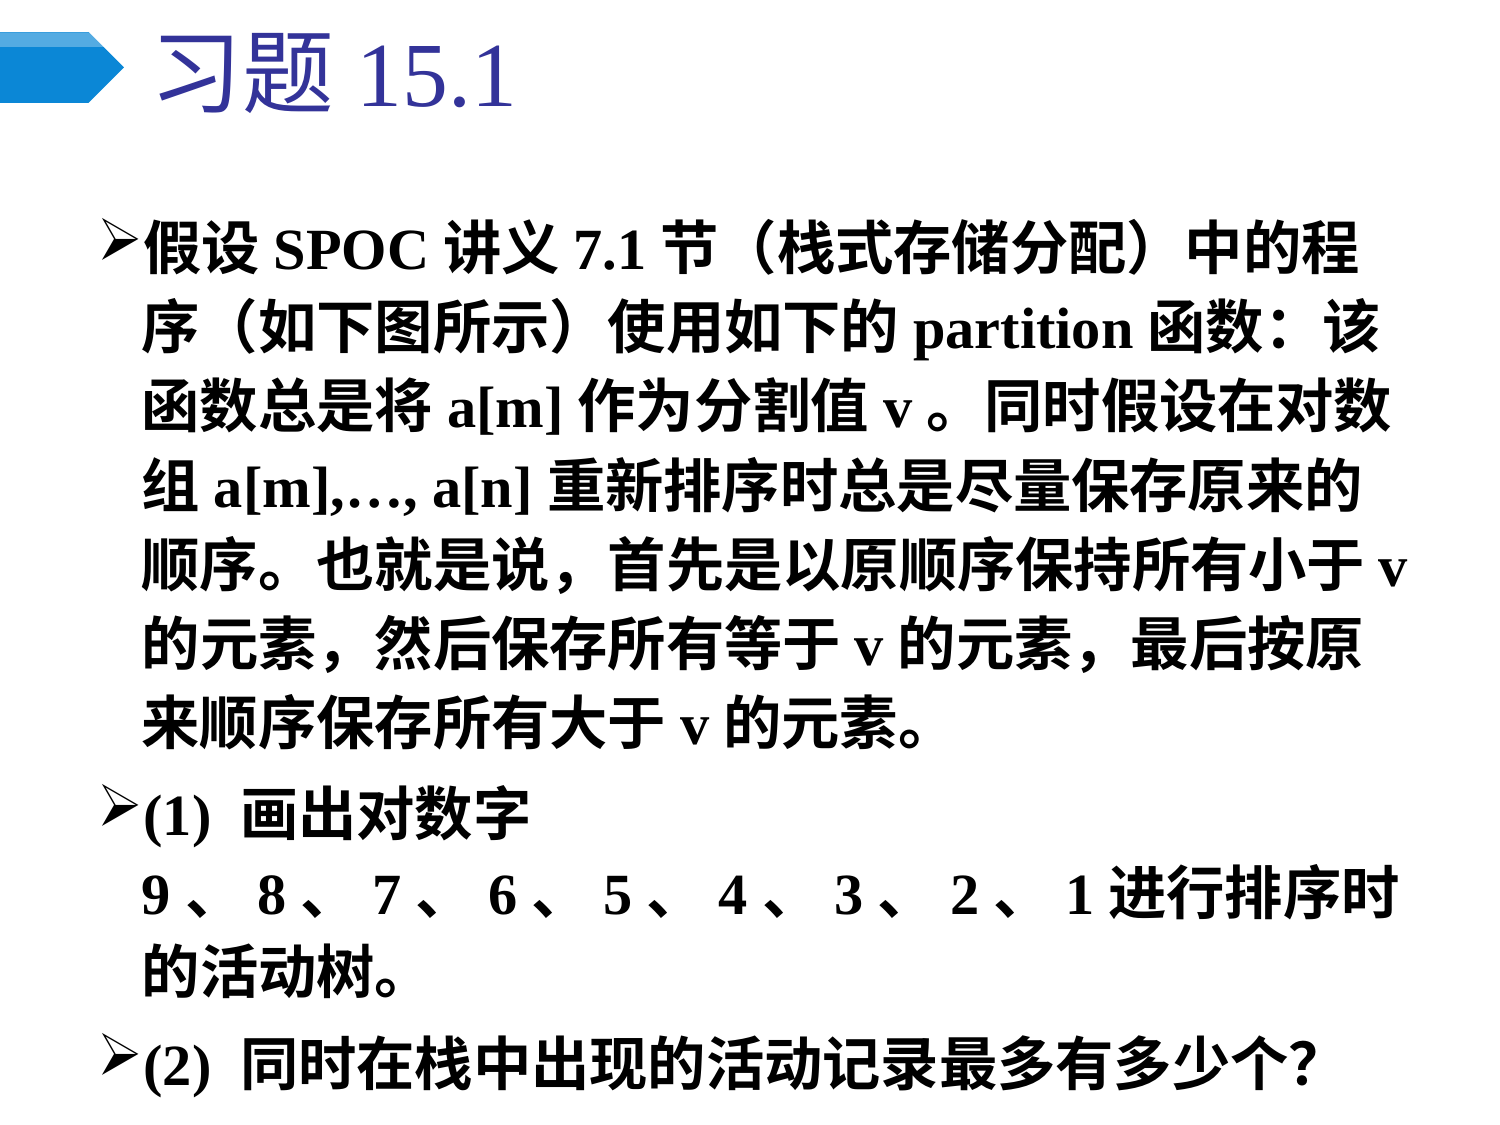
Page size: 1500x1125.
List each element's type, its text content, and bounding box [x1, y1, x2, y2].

title 习题15.1 [135, 26, 1468, 132]
list 假设SPOC讲义7.1节（栈式存储分配）中的程序（如下图所示）使用如下的partition函数：该函数总是将a[m]作为分割值v。同时假设在对数组a[m],…, a[n]重新排序时总是尽量保存原来的顺序。也就是说，首先是以原顺序保持所有小于v的元素，然后保存所有等于v的元素，最后按原来顺序保存所有大于v的元素。 (1) 画出对数字9、8、7、6、5、4、3、2、1进行排序时的活动树。 (2) 同时在栈中出现的活动记录最多有多少个？ [82, 194, 1430, 996]
